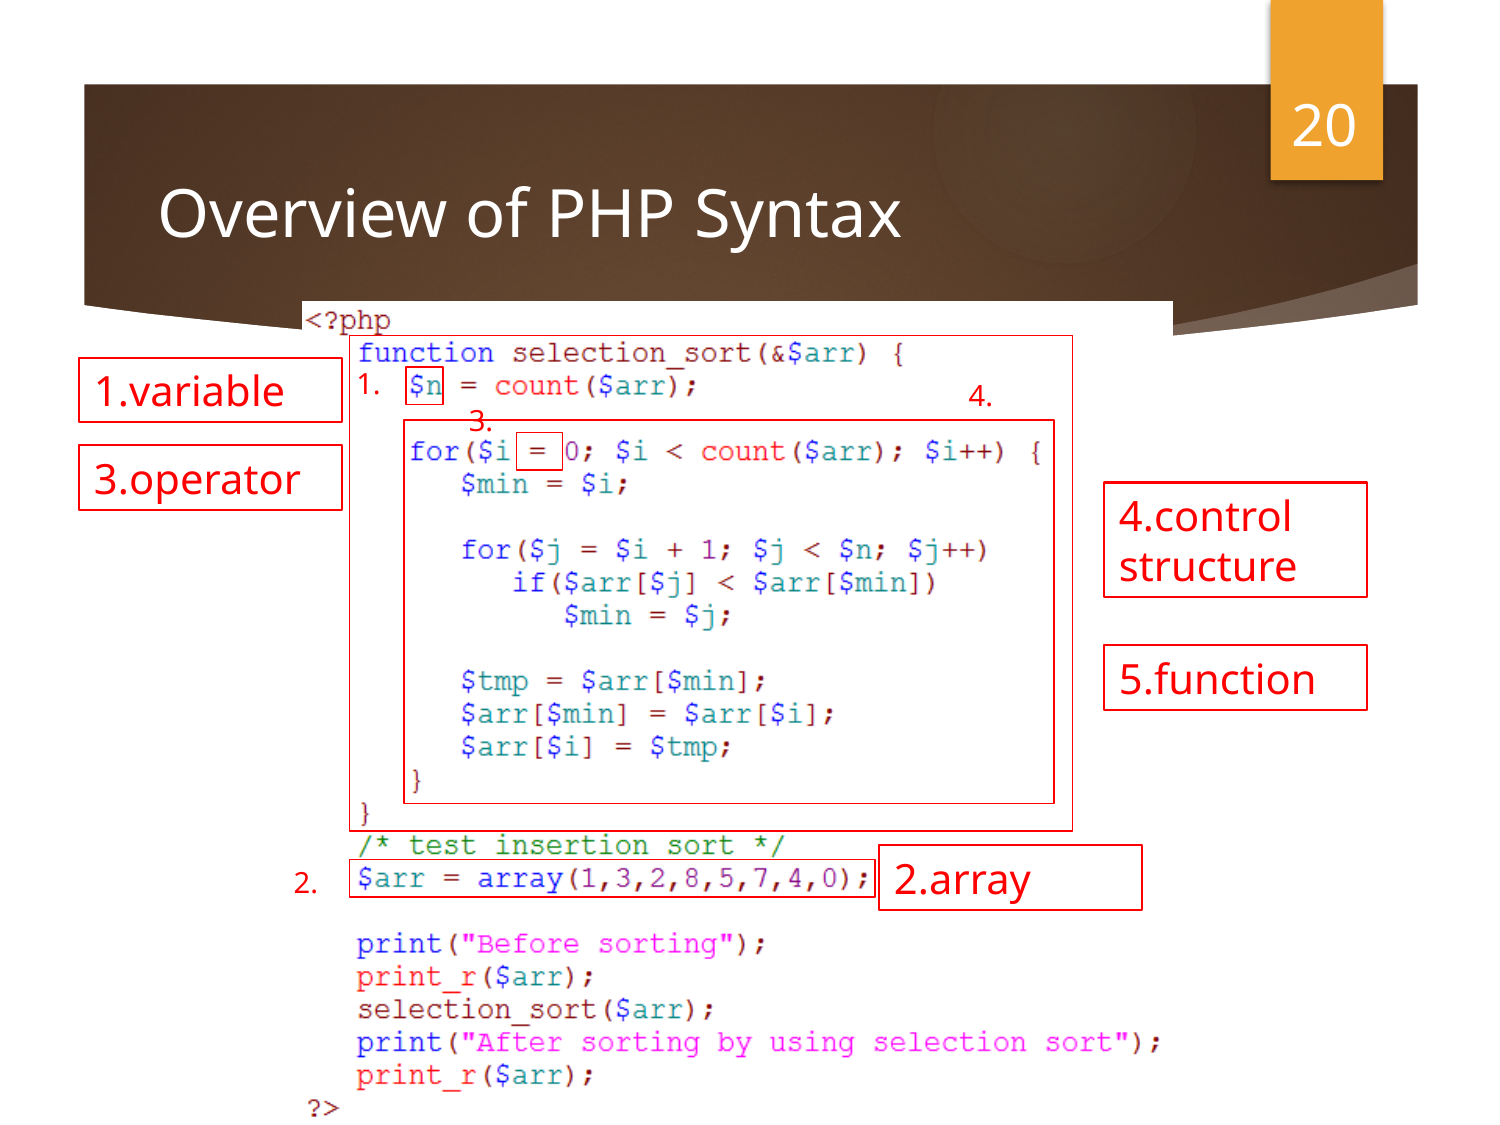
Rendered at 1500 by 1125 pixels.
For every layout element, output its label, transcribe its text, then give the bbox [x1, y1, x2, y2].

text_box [349, 282, 1367, 832]
picture [301, 511, 1174, 1125]
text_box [278, 844, 1142, 911]
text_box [78, 357, 343, 394]
picture [301, 300, 349, 357]
slide_number 20 [1259, 48, 1390, 175]
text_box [403, 369, 1367, 804]
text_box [78, 394, 343, 511]
title Overview of PHP Syntax [142, 152, 1183, 269]
